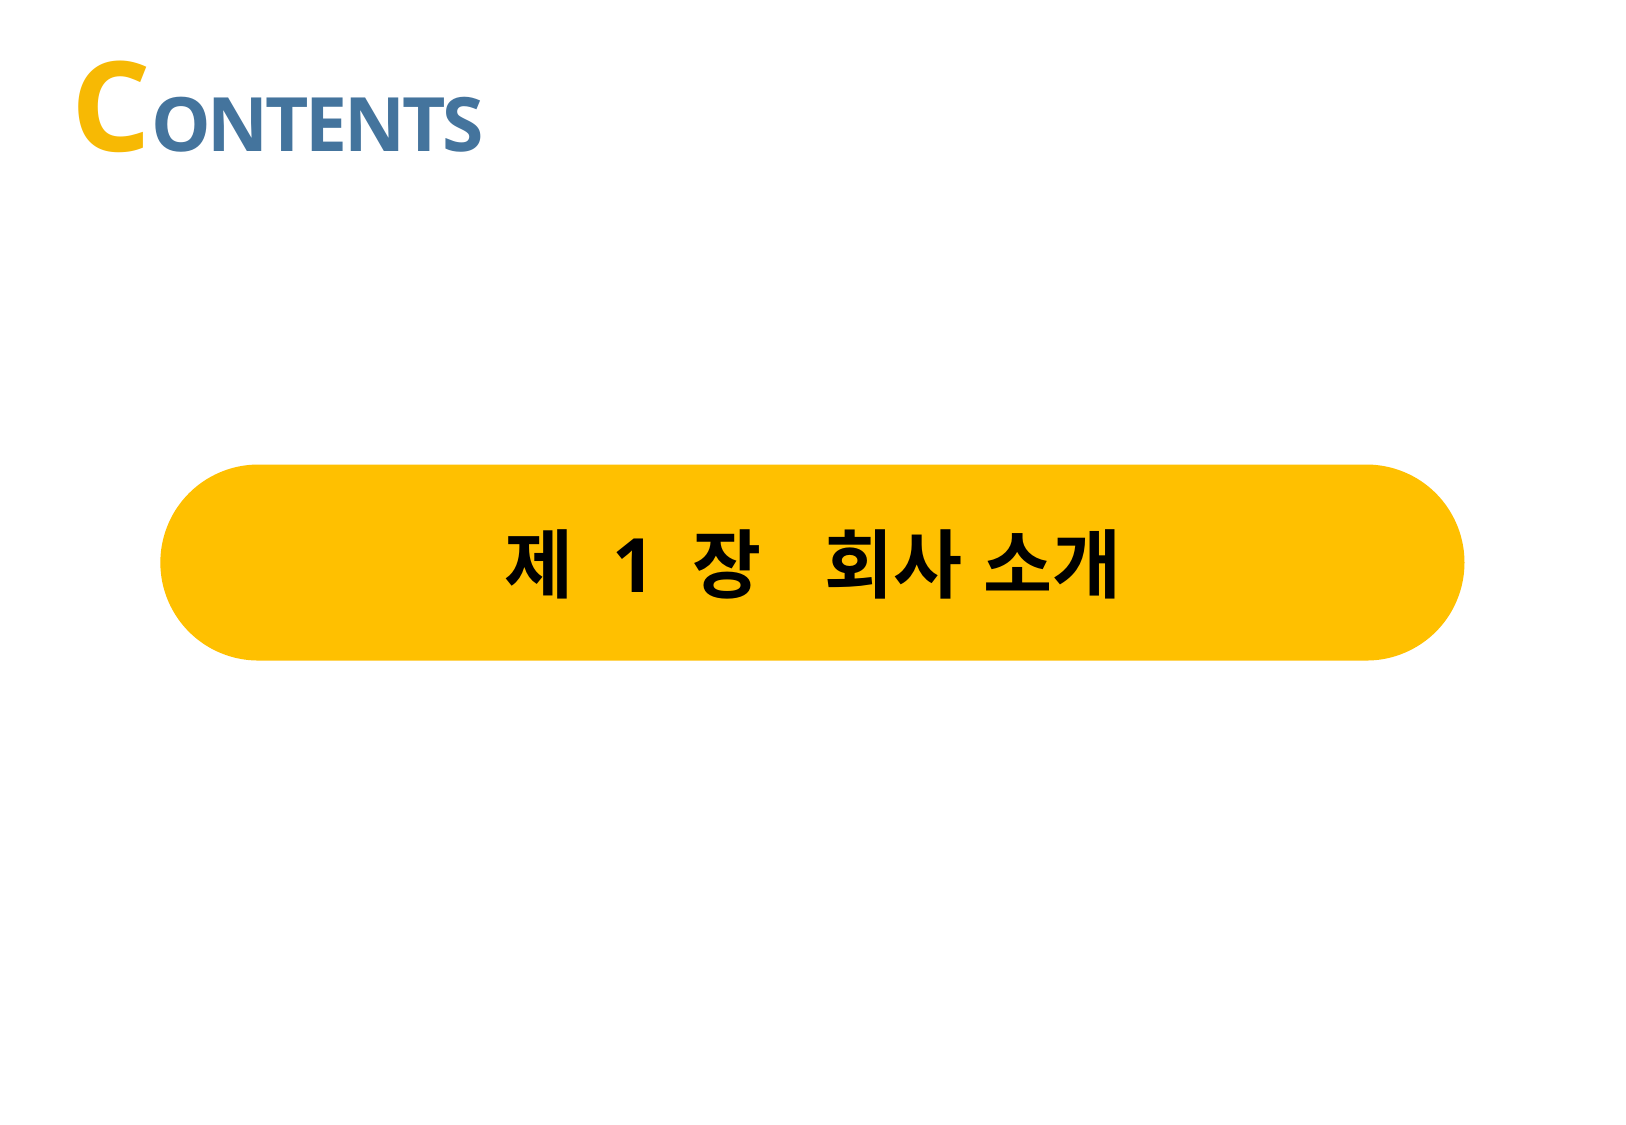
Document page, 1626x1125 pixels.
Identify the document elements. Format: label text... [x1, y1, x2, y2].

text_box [160, 464, 1465, 661]
text_box CONTENTS [56, 19, 1178, 184]
